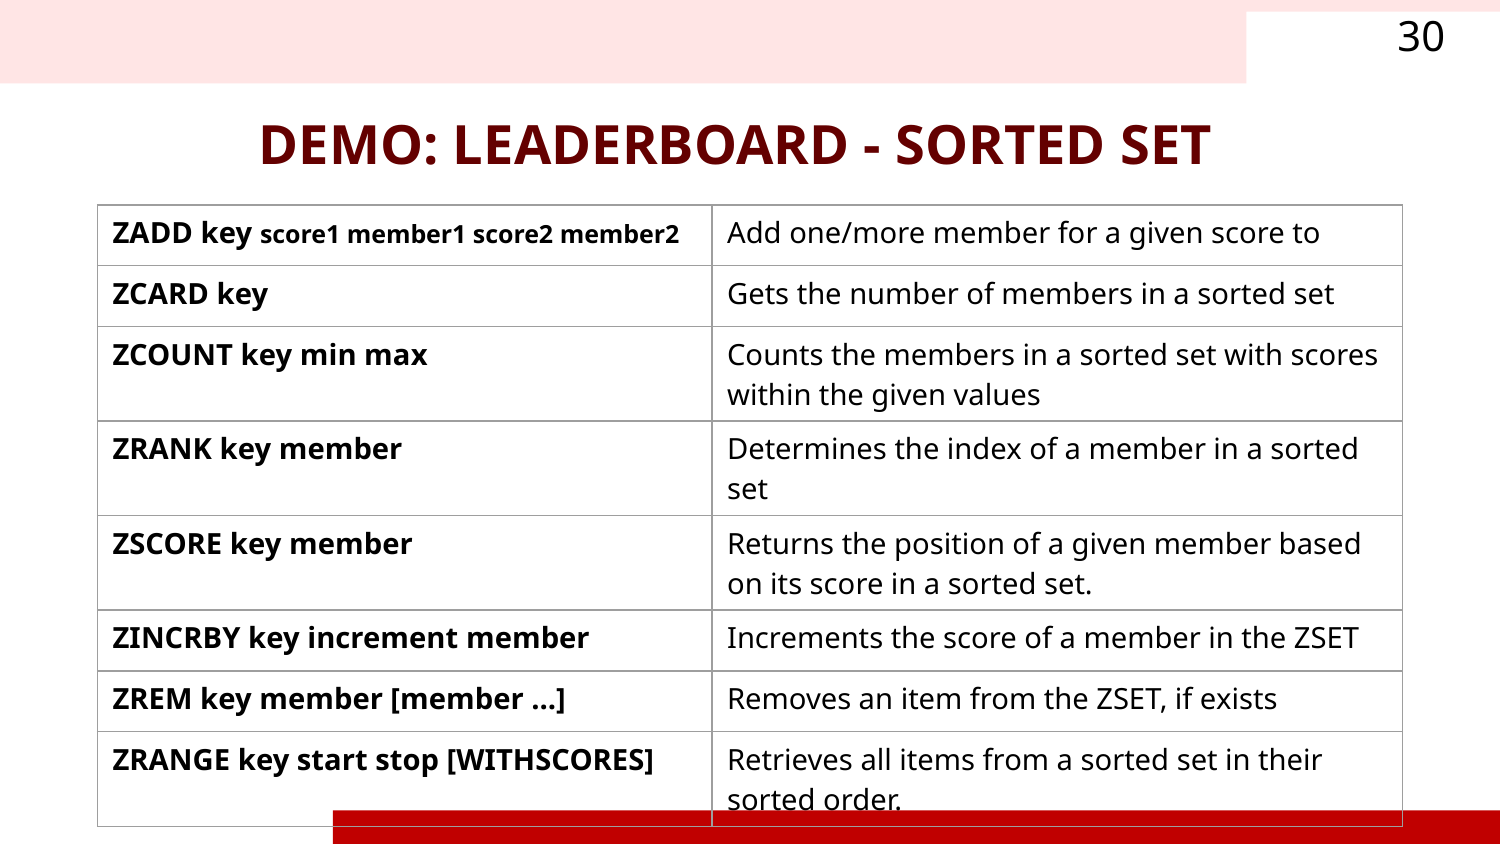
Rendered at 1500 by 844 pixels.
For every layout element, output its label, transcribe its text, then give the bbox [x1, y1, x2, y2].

text_box DEMO: LEADERBOARD - SORTED SET [0, 94, 1500, 202]
table_cell Removes an item from the ZSET, if exists [713, 672, 1402, 731]
table_cell Returns the position of a given member based on its score in a sorted set. [713, 516, 1402, 609]
table_header Add one/more member for a given score to [713, 206, 1402, 265]
table_cell Gets the number of members in a sorted set [713, 266, 1402, 326]
table_cell Retrieves all items from a sorted set in their sorted order. [713, 732, 1402, 826]
table_cell Increments the score of a member in the ZSET [713, 611, 1402, 670]
table_cell ZINCRBY key increment member [98, 611, 711, 670]
table_cell ZCARD key [98, 266, 711, 326]
table_cell ZREM key member [member ...] [98, 672, 711, 731]
slide_number 30 [1123, 15, 1461, 61]
table_cell Counts the members in a sorted set with scores within the given values [713, 327, 1402, 420]
table_cell ZCOUNT key min max [98, 327, 711, 420]
table_cell Determines the index of a member in a sorted set [713, 422, 1402, 515]
table_header ZADD key score1 member1 score2 member2 [98, 206, 711, 265]
table_cell ZSCORE key member [98, 516, 711, 609]
table_cell ZRANK key member [98, 422, 711, 515]
table_cell ZRANGE key start stop [WITHSCORES] [98, 732, 711, 826]
